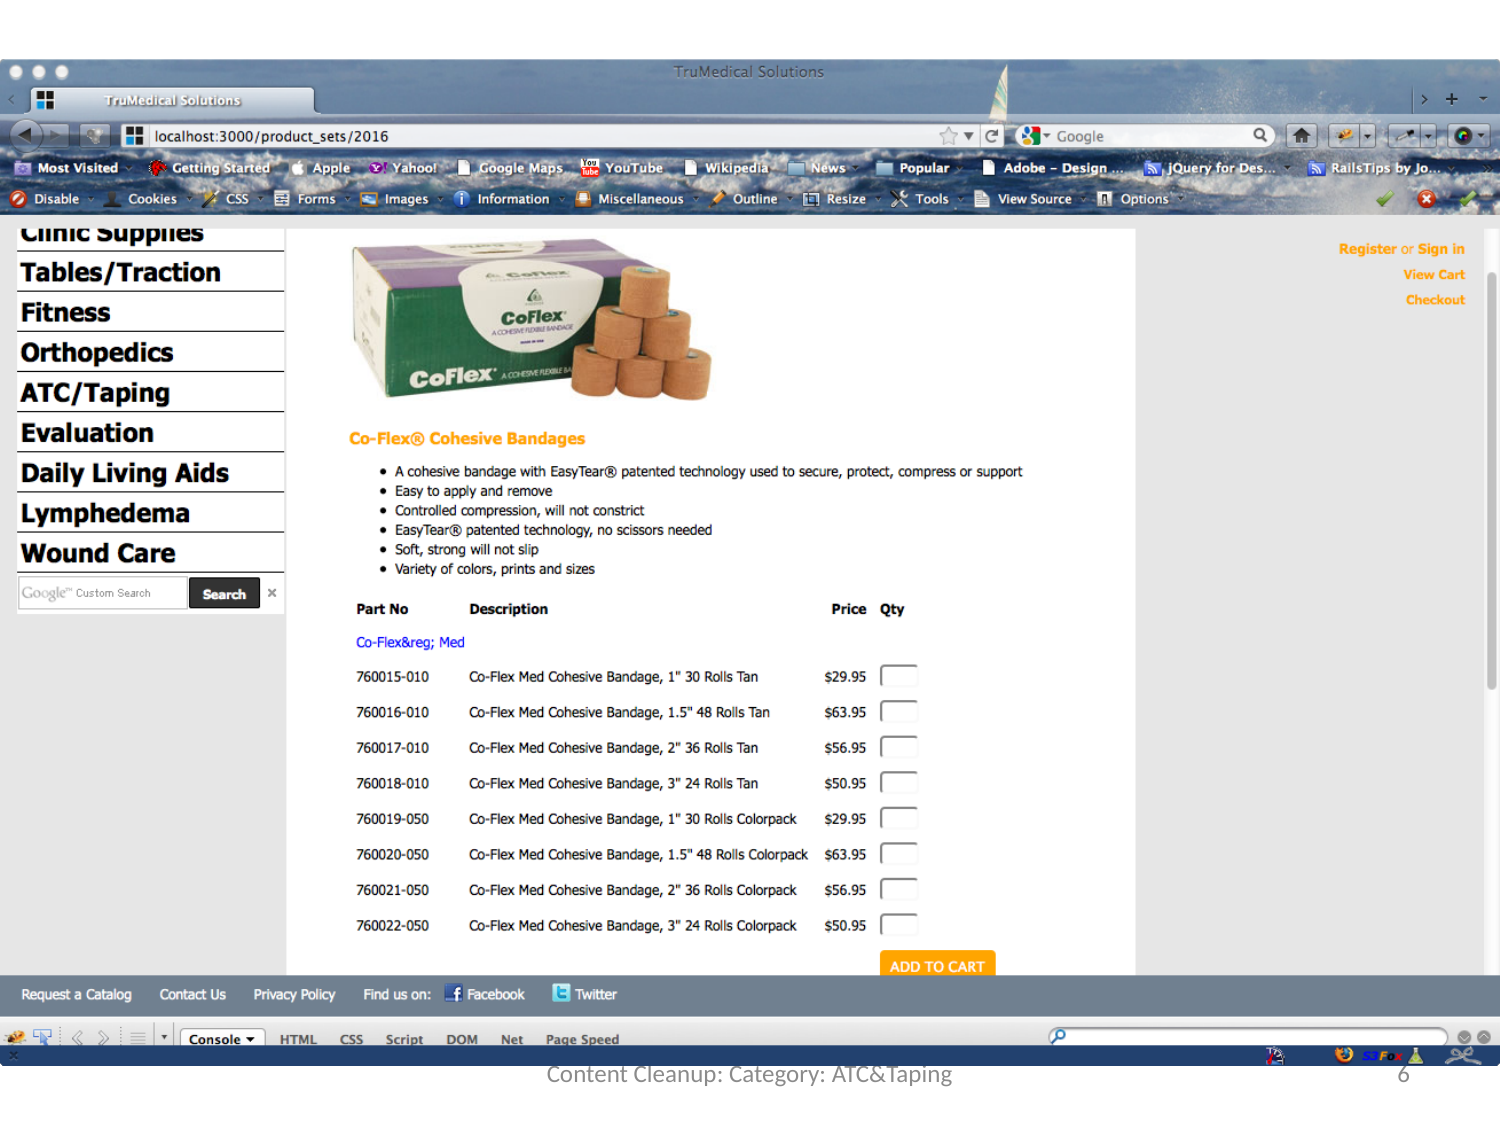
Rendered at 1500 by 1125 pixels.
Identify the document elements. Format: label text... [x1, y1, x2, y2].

footer Content Cleanup: Category: ATC&Taping [512, 1075, 988, 1103]
picture [0, 59, 1500, 1066]
slide_number 5 [1074, 1075, 1425, 1103]
